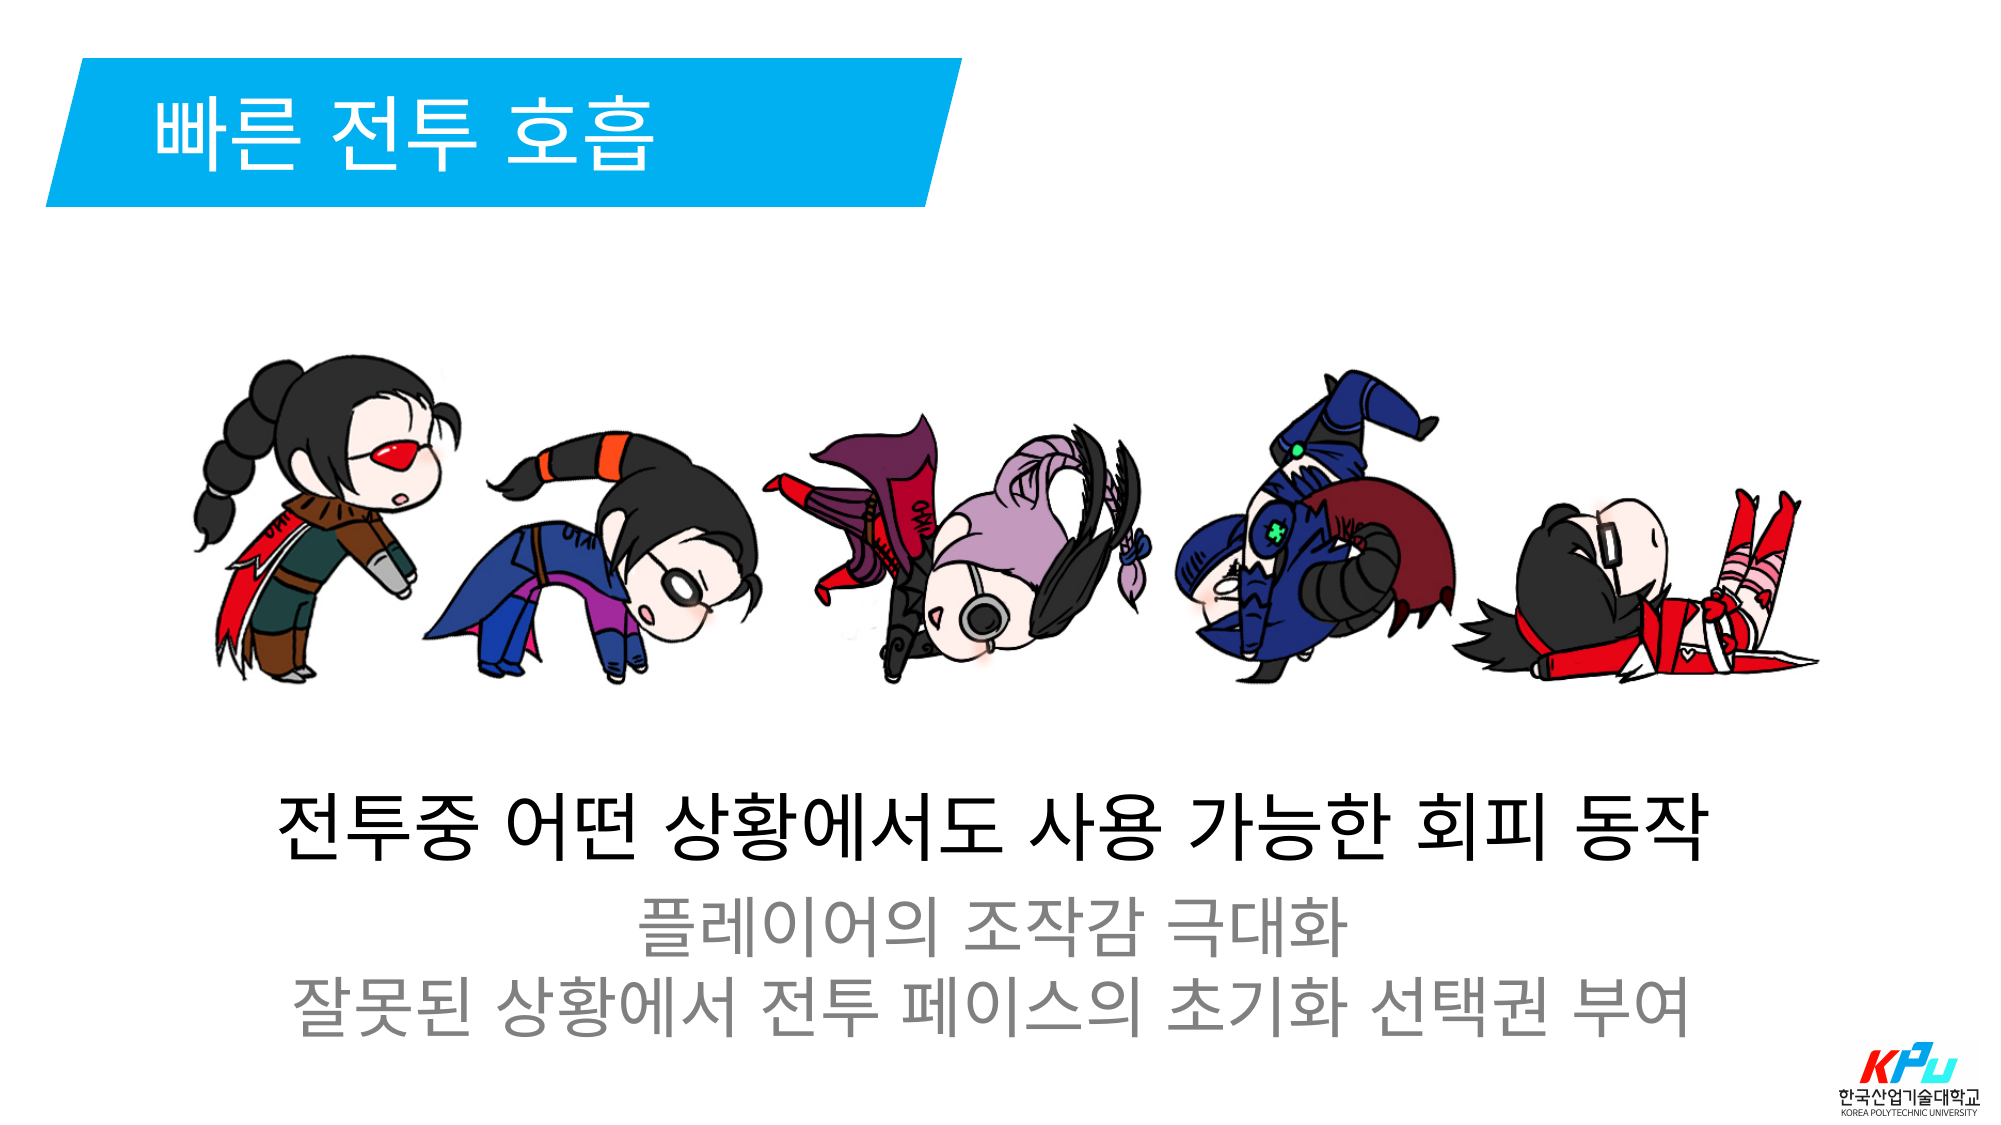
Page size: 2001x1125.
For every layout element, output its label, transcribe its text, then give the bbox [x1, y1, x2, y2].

picture [1839, 1042, 1980, 1116]
picture [1910, 1051, 1920, 1058]
text_box 전투중 어떤 상황에서도 사용 가능한 회피 동작 [260, 772, 1728, 878]
text_box 플레이어의 조작감 극대화 잘못된 상황에서 전투 페이스의 초기화 선택권 부여 [277, 878, 1711, 1054]
text_box 빠른 전투 호흡 [44, 57, 964, 208]
picture [179, 308, 1830, 725]
